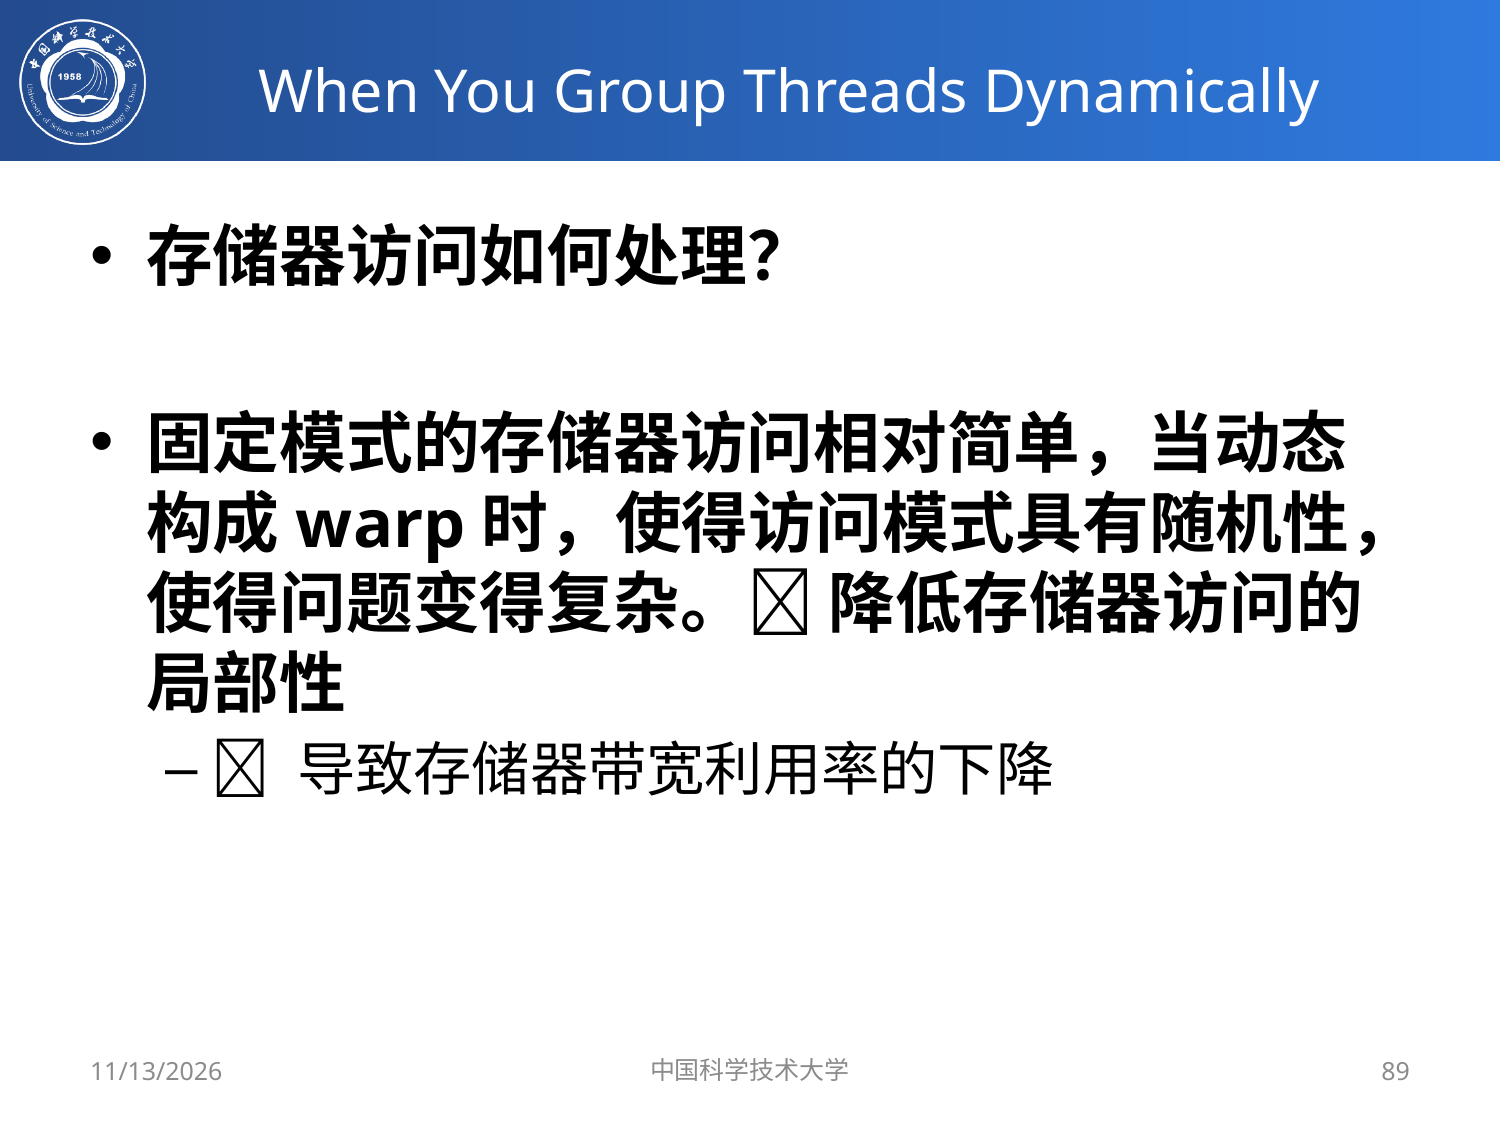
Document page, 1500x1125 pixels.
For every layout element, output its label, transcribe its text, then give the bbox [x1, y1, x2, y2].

slide_number 89 [1074, 1042, 1425, 1103]
footer 中国科学技术大学 [512, 1042, 988, 1103]
picture [19, 19, 146, 145]
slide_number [75, 1042, 425, 1103]
title When You Group Threads Dynamically [169, 24, 1425, 153]
list 存储器访问如何处理？ 固定模式的存储器访问相对简单，当动态构成warp时，使得访问模式具有随机性，使得问题变得复杂。 降低存储器访问的局部性  导致存储器带宽利用率的下降 [75, 206, 1425, 1036]
